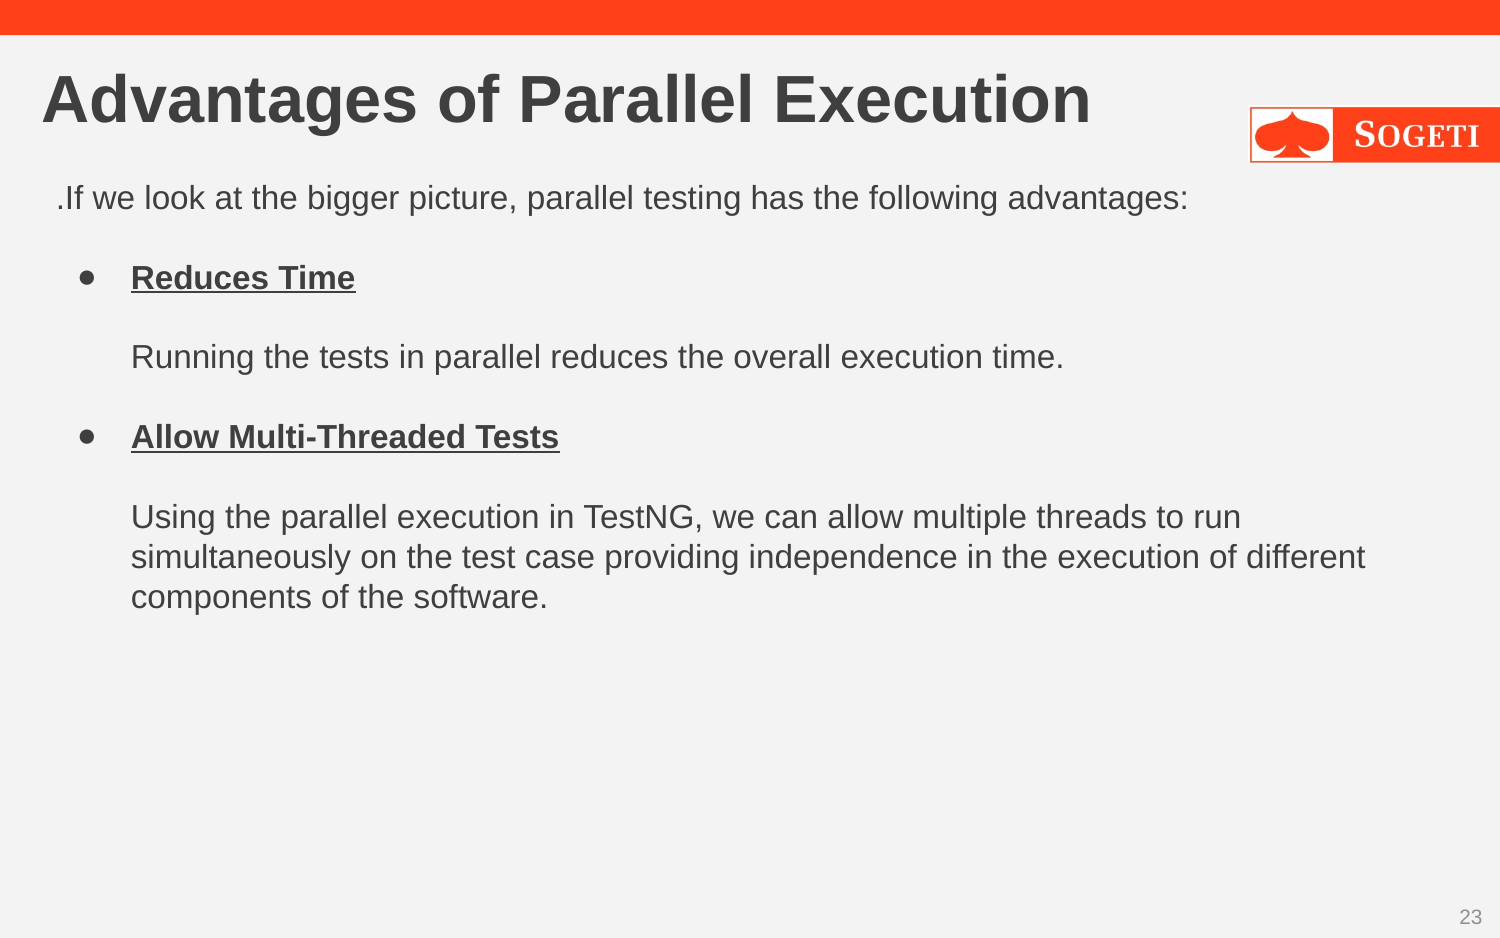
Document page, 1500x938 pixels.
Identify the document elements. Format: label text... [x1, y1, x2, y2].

picture [1280, 105, 1500, 164]
title Advantages of Parallel Execution [41, 55, 1280, 168]
text_box .If we look at the bigger picture, parallel testing has the following advantages: Reduces Time Running the tests in parallel reduces the overall execution time. Allow Multi-Threaded Tests Using the parallel execution in TestNG, we can allow multiple threads to run simultaneously on the test case providing independence in the execution of different components of the software. [40, 168, 1459, 923]
slide_number 23 [1074, 894, 1483, 938]
